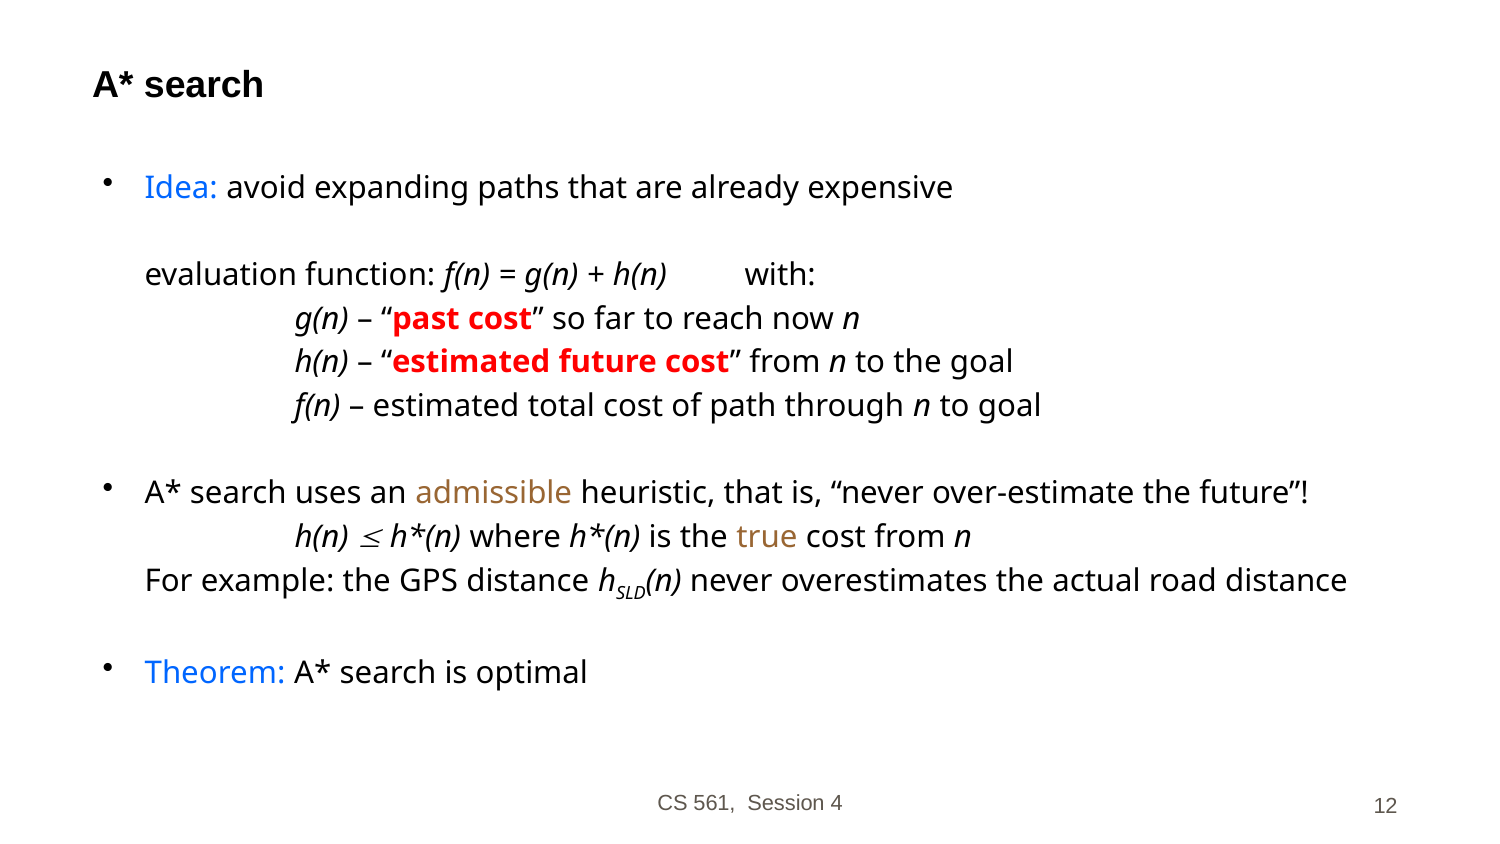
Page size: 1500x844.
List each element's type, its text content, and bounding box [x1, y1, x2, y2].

footer CS 561, Session 4 [512, 788, 988, 823]
slide_number 12 [1099, 768, 1413, 826]
list Idea: avoid expanding paths that are already expensive evaluation function: f(n) = g(n) + h(n) with: g(n) – “past cost” so far to reach now n h(n) – “estimated future cost” from n to the goal f(n) – estimated total cost of path through n to goal A* search uses an admissible heuristic, that is, “never over-estimate the future”! h(n)  h*(n) where h*(n) is the true cost from n For example: the GPS distance hSLD(n) never overestimates the actual road distance Theorem: A* search is optimal [87, 159, 1401, 788]
title A* search [76, 27, 1415, 113]
